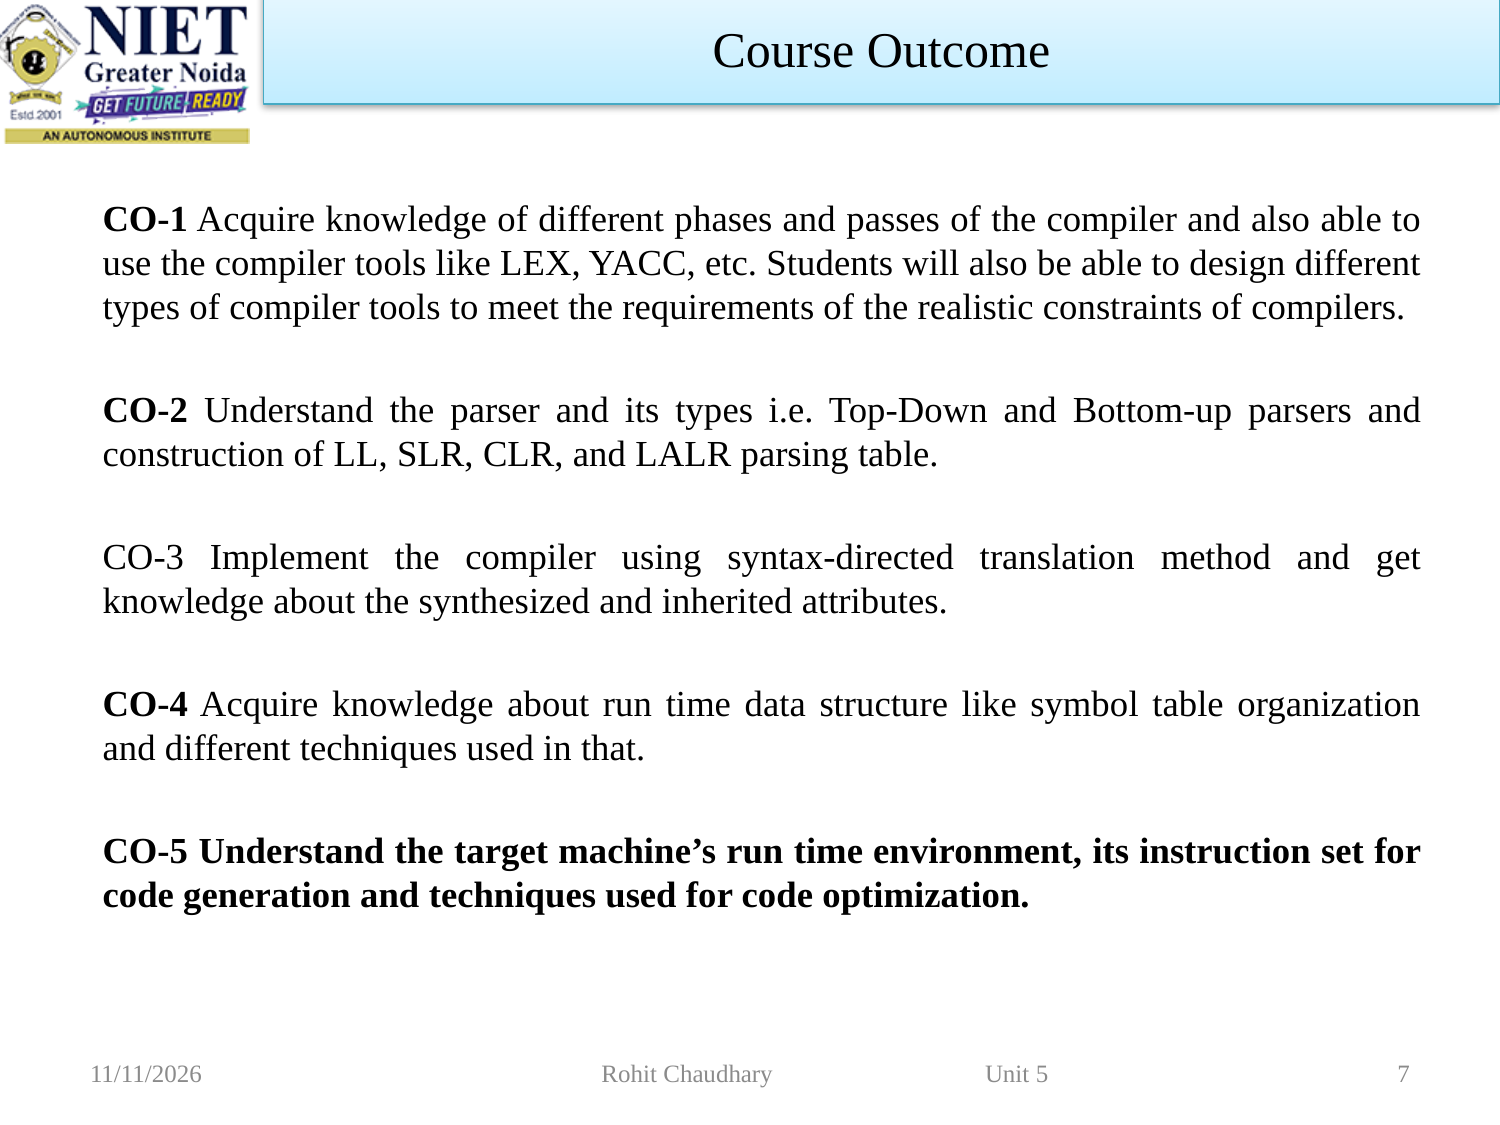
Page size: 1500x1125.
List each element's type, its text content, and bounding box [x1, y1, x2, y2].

slide_number 7 [1074, 1042, 1425, 1103]
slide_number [75, 1042, 412, 1103]
list CO-1 Acquire knowledge of different phases and passes of the compiler and also able to use the compiler tools like LEX, YACC, etc. Students will also be able to design different types of compiler tools to meet the requirements of the realistic constraints of compilers. CO-2 Understand the parser and its types i.e. Top-Down and Bottom-up parsers and construction of LL, SLR, CLR, and LALR parsing table. CO-3 Implement the compiler using syntax-directed translation method and get knowledge about the synthesized and inherited attributes. CO-4 Acquire knowledge about run time data structure like symbol table organization and different techniques used in that. CO-5 Understand the target machine’s run time environment, its instruction set for code generation and techniques used for code optimization. [87, 187, 1438, 950]
footer Rohit Chaudhary Unit 5 [412, 1042, 1074, 1103]
text_box Course Outcome [263, 0, 1500, 105]
picture [0, 4, 250, 144]
